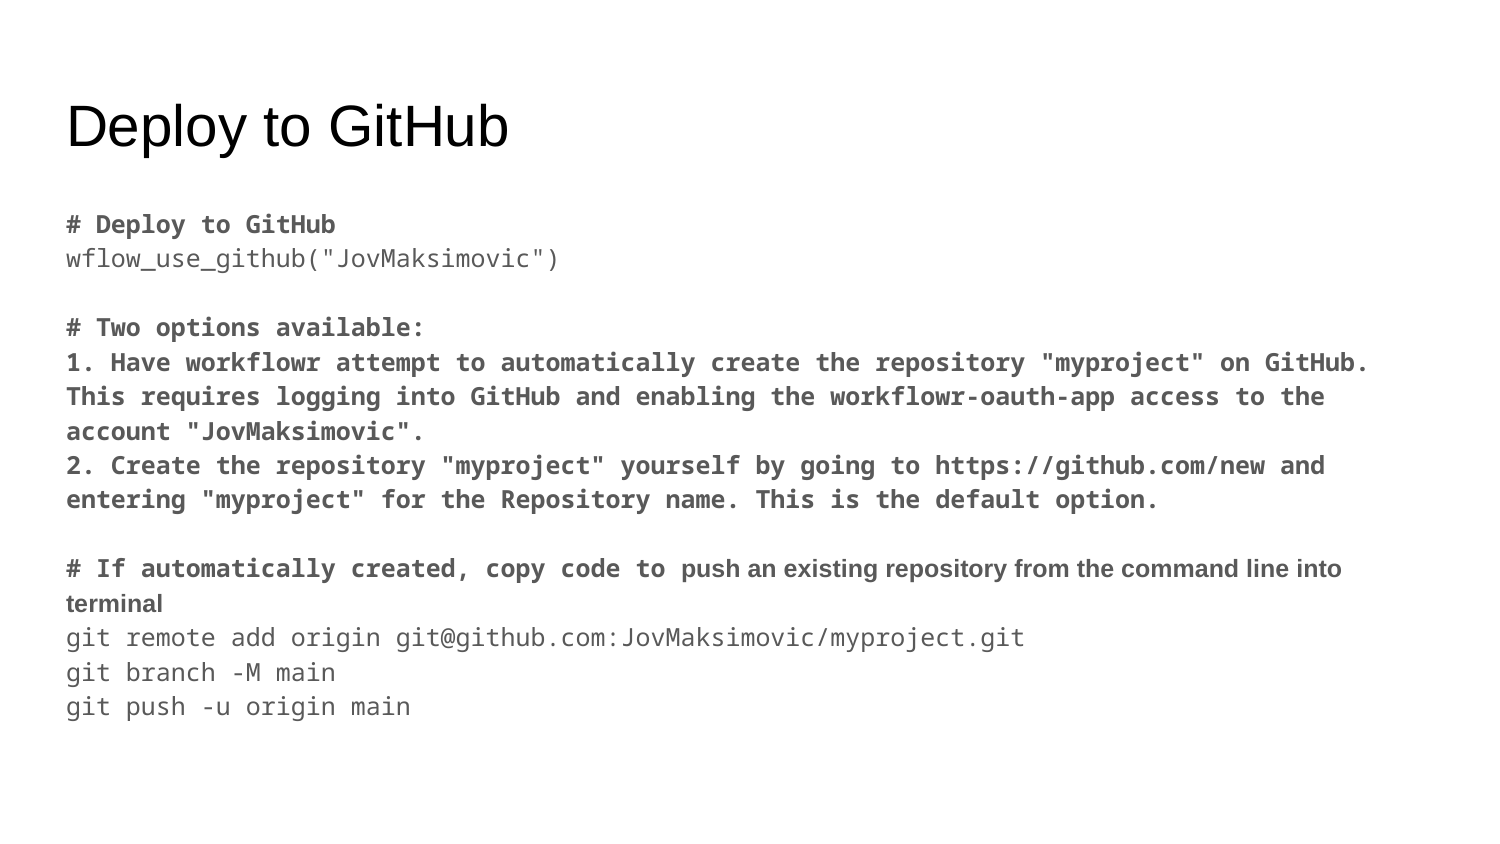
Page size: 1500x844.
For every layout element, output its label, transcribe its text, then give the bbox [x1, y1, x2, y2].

list # Deploy to GitHub wflow_use_github("JovMaksimovic") # Two options available: 1. Have workflowr attempt to automatically create the repository "myproject" on GitHub. This requires logging into GitHub and enabling the workflowr-oauth-app access to the account "JovMaksimovic". 2. Create the repository "myproject" yourself by going to https://github.com/new and entering "myproject" for the Repository name. This is the default option. # If automatically created, copy code to push an existing repository from the command line into terminal git remote add origin git@github.com:JovMaksimovic/myproject.git git branch -M main git push -u origin main [51, 189, 1389, 750]
title Deploy to GitHub [51, 72, 1449, 167]
